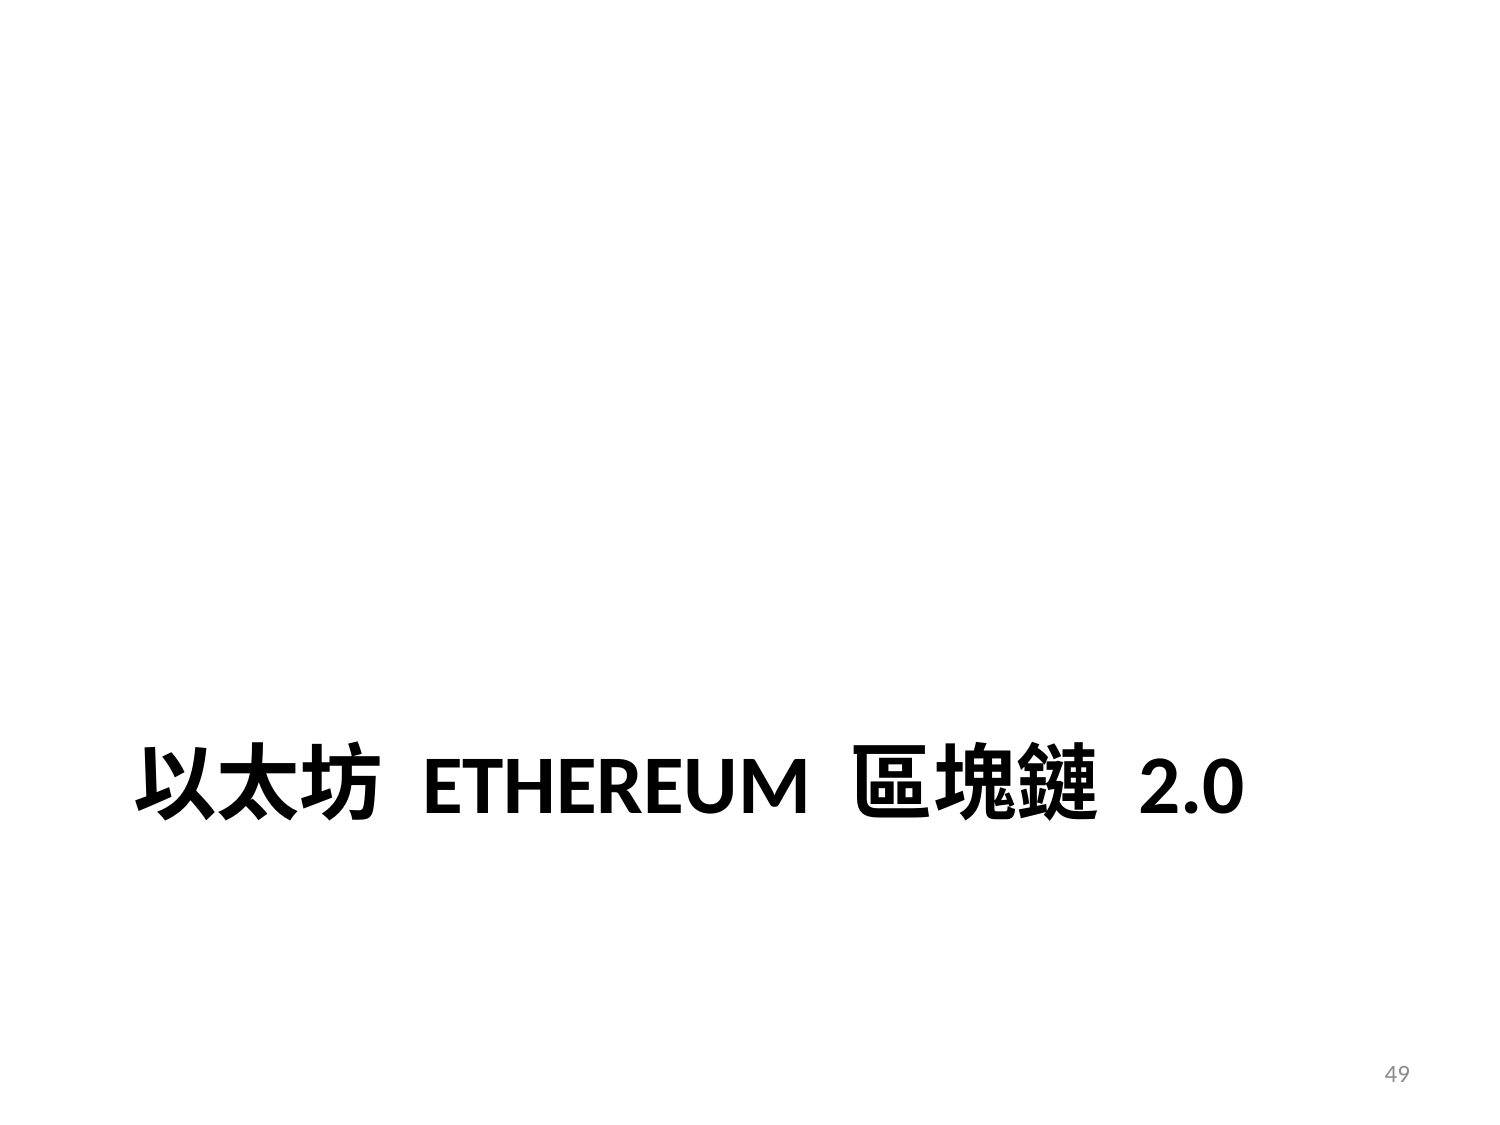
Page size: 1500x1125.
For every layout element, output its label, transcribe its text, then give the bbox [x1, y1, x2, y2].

title 以太坊 Ethereum 區塊鏈 2.0 [118, 722, 1394, 947]
slide_number 49 [1074, 1042, 1425, 1103]
